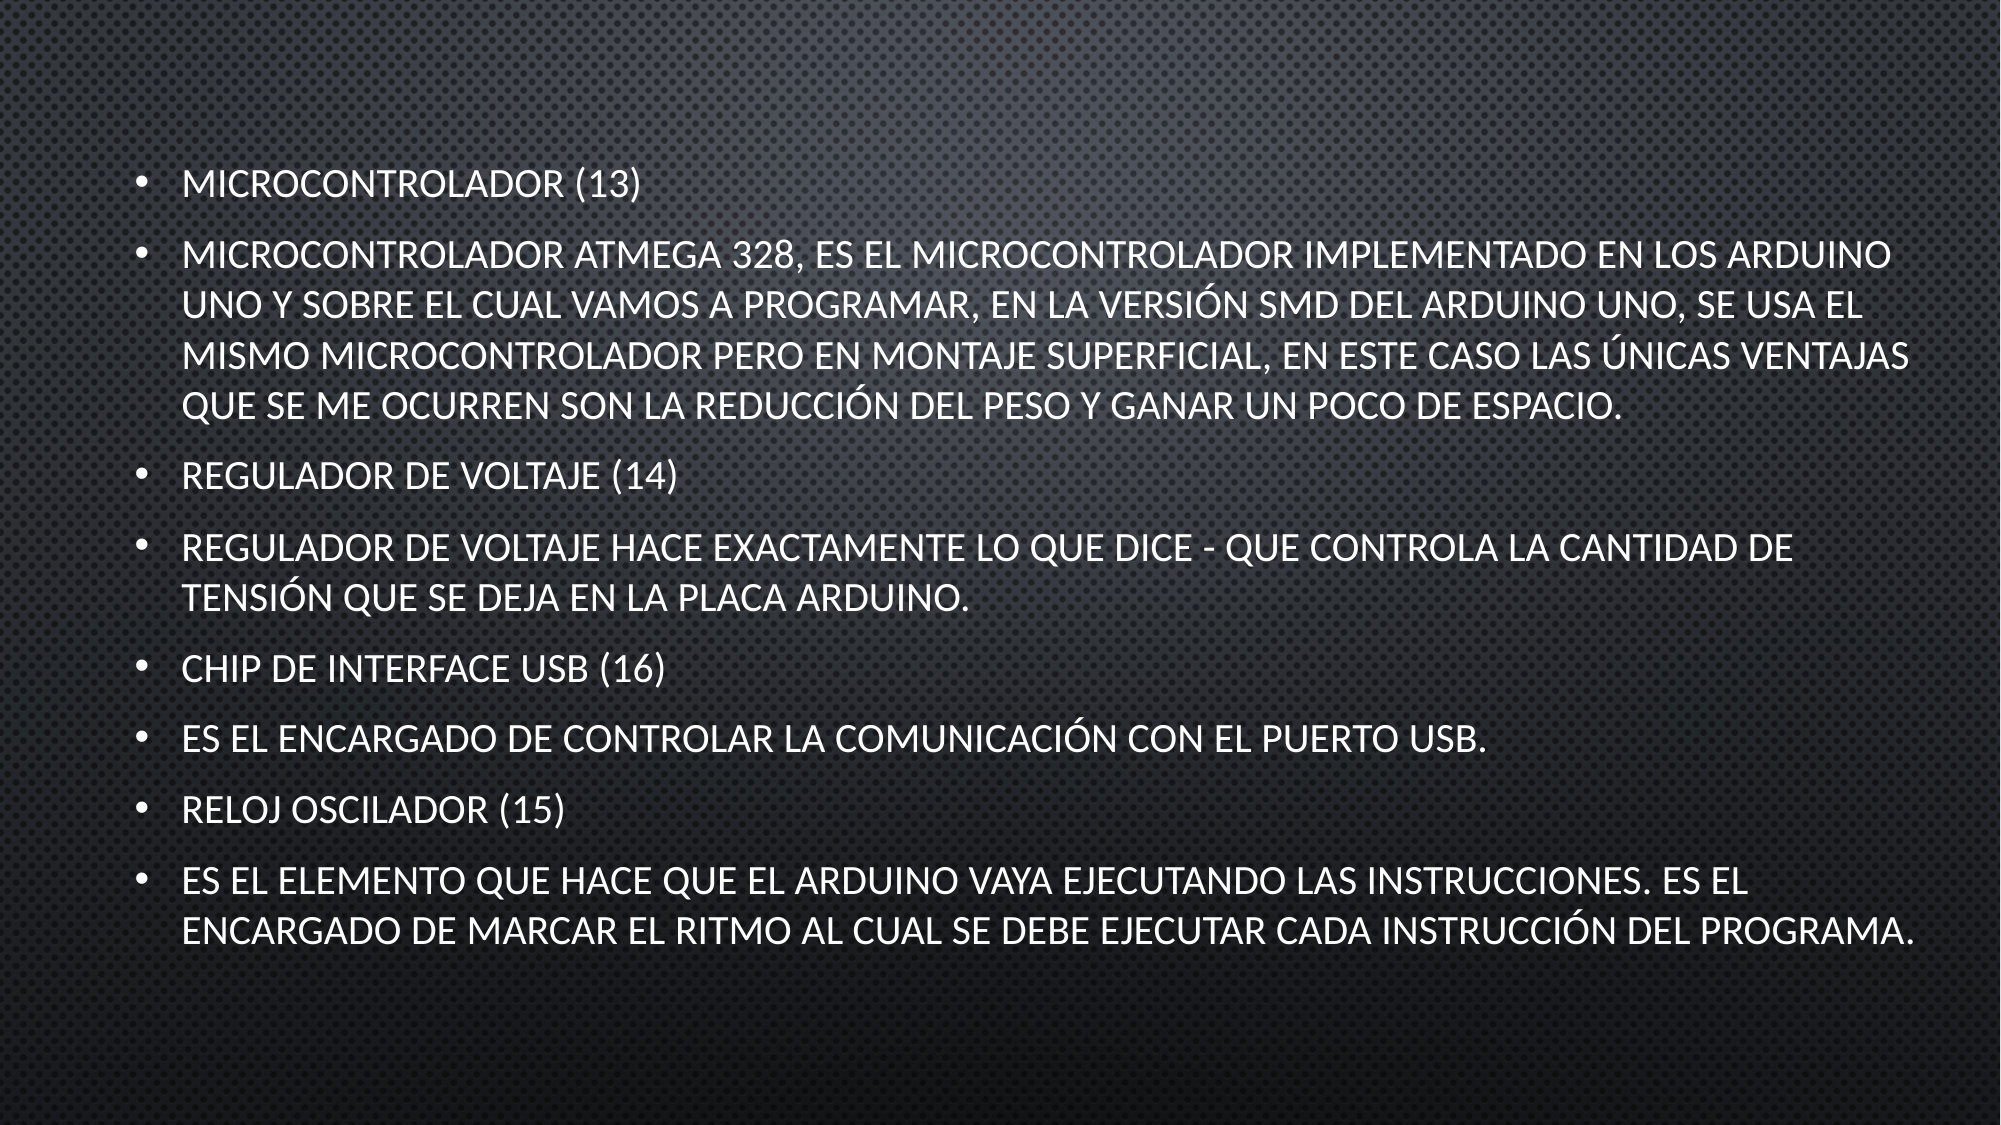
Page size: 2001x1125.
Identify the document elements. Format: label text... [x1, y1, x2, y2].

list Microcontrolador (13) Microcontrolador Atmega 328, es el microcontrolador implementado en los Arduino uno y sobre el cual vamos a programar, en la versión SMD del arduino uno, se usa el mismo microcontrolador pero en montaje superficial, en este caso las únicas ventajas que se me ocurren son la reducción del peso y ganar un poco de espacio. Regulador de Voltaje (14) Regulador de voltaje hace exactamente lo que dice - que controla la cantidad de tensión que se deja en la placa Arduino. Chip de interface USB (16) Es el encargado de controlar la comunicación con el puerto USB. Reloj oscilador (15) Es el elemento que hace que el Arduino vaya ejecutando las instrucciones. Es el encargado de marcar el ritmo al cual se debe ejecutar cada instrucción del programa. [119, 130, 1946, 1050]
